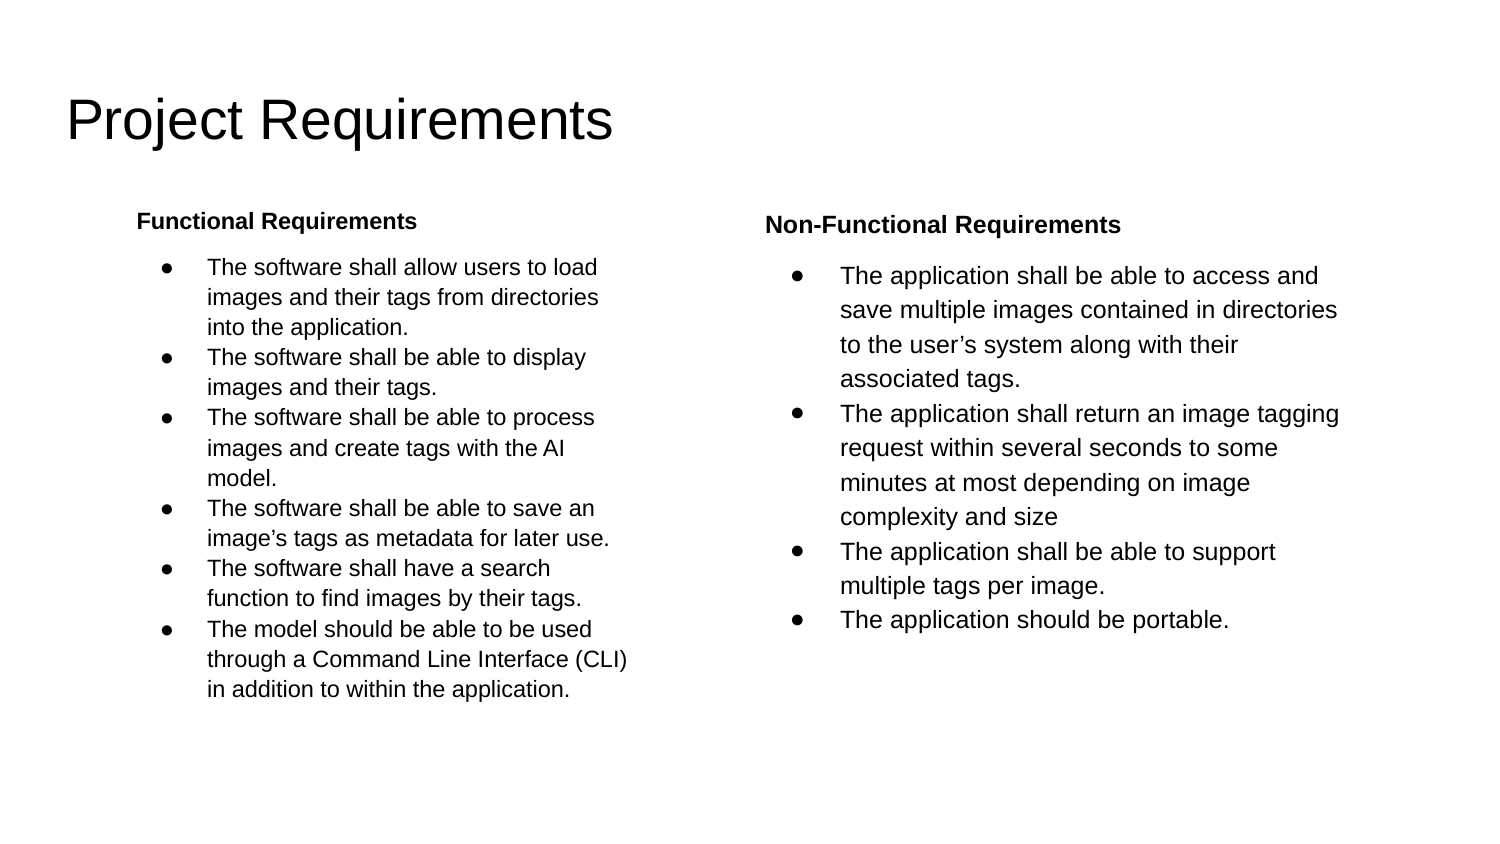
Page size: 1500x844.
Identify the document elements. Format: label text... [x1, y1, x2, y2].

text_box Non-Functional Requirements The application shall be able to access and save multiple images contained in directories to the user’s system along with their associated tags. The application shall return an image tagging request within several seconds to some minutes at most depending on image complexity and size The application shall be able to support multiple tags per image. The application should be portable. [749, 188, 1376, 701]
list Functional Requirements The software shall allow users to load images and their tags from directories into the application. The software shall be able to display images and their tags. The software shall be able to process images and create tags with the AI model. The software shall be able to save an image’s tags as metadata for later use. The software shall have a search function to find images by their tags. The model should be able to be used through a Command Line Interface (CLI) in addition to within the application. [51, 189, 645, 750]
title Project Requirements [51, 72, 1449, 167]
